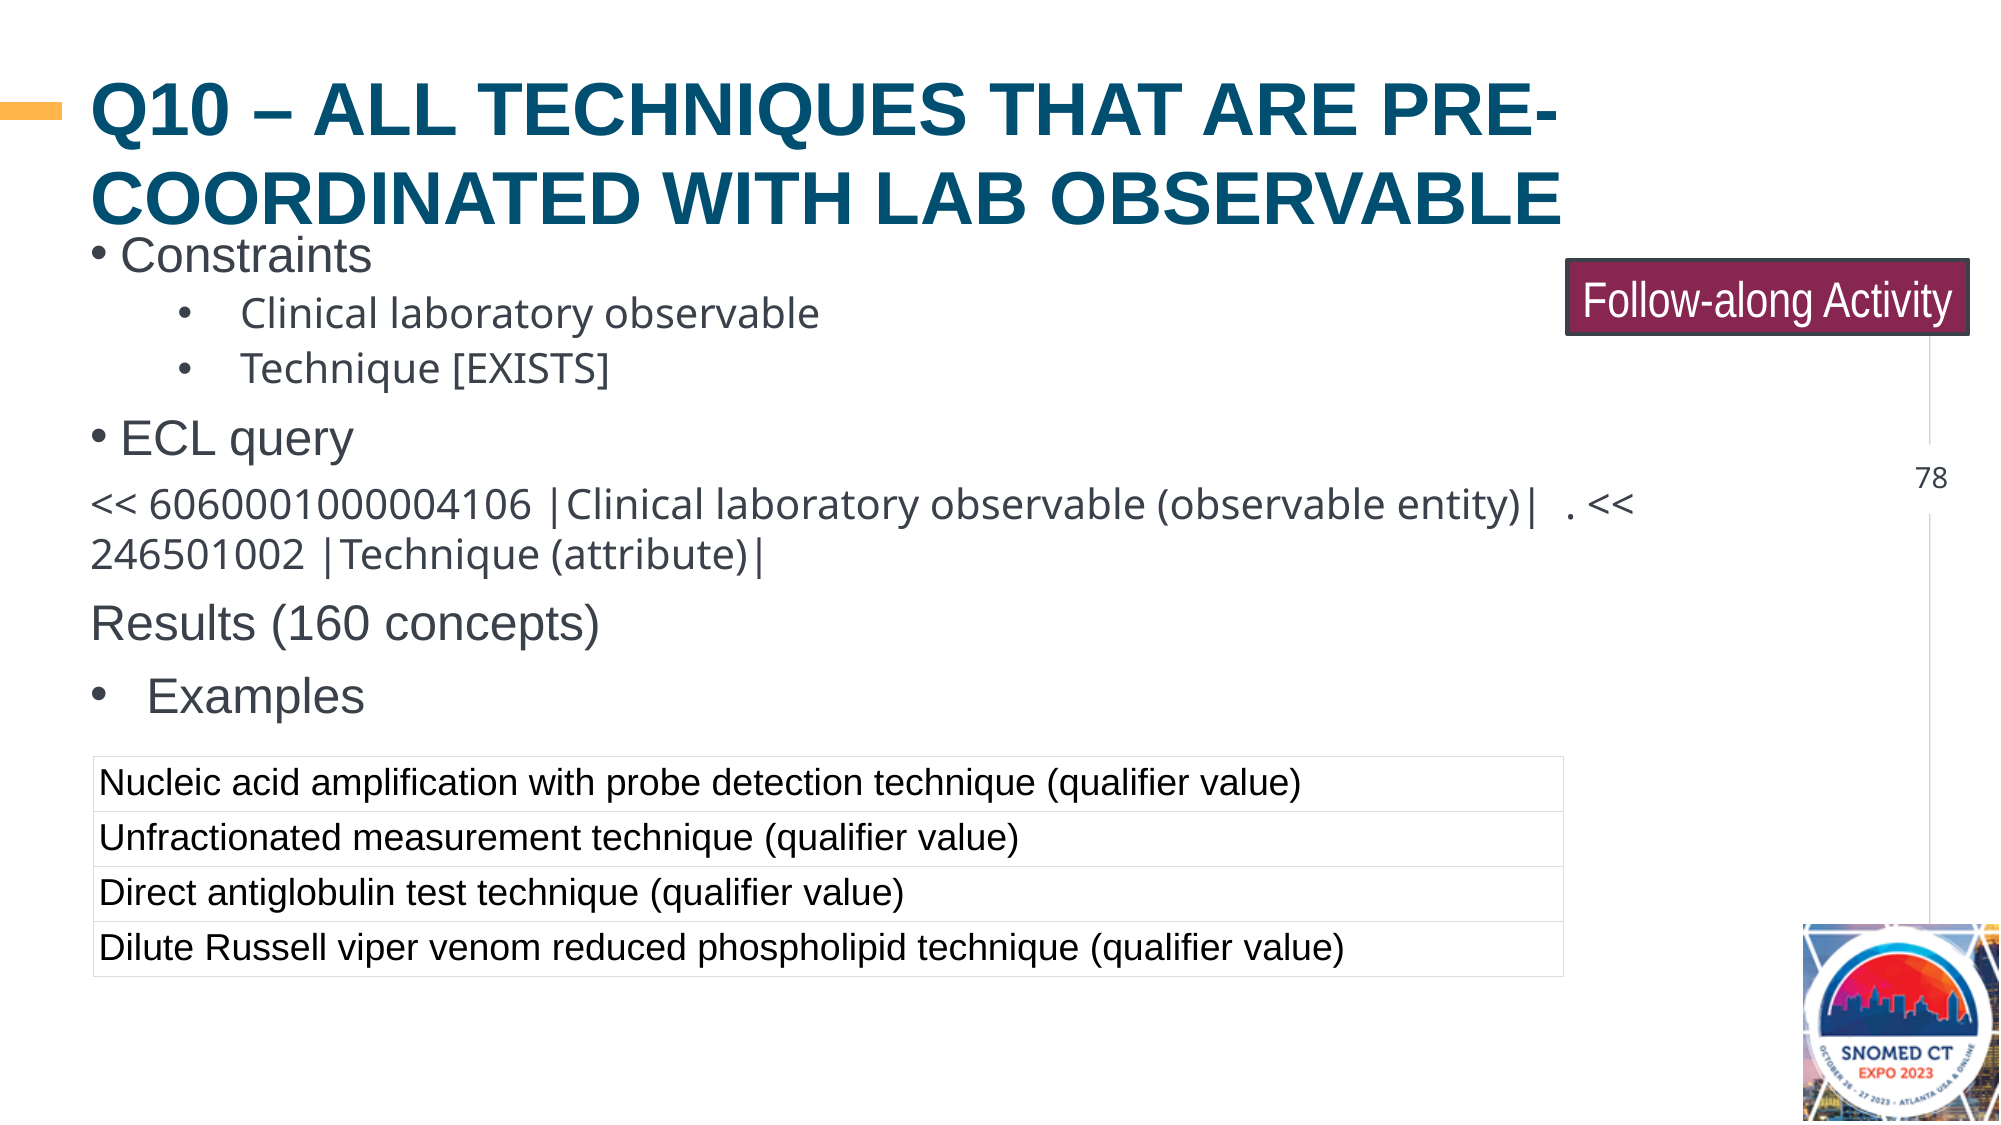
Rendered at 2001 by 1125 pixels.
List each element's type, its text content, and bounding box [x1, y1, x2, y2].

text_box Follow-along Activity [1565, 258, 1970, 336]
table_cell Direct antiglobulin test technique (qualifier value) [94, 867, 1563, 921]
picture [1803, 924, 1999, 1121]
table_header Nucleic acid amplification with probe detection technique (qualifier value) [94, 757, 1563, 811]
table_cell Unfractionated measurement technique (qualifier value) [94, 812, 1563, 866]
table_cell Dilute Russell viper venom reduced phospholipid technique (qualifier value) [94, 922, 1563, 976]
title Q10 – ALL TECHNIQUES THAT ARE PRE- COORDINATED WITH LAB OBSERVABLE [75, 60, 1851, 242]
subtitle Constraints Clinical laboratory observable Technique [EXISTS] ECL query << 6060001000004106 |Clinical laboratory observable (observable entity)| . << 246501002 |Technique (attribute)| Results (160 concepts) Examples [75, 242, 1851, 757]
